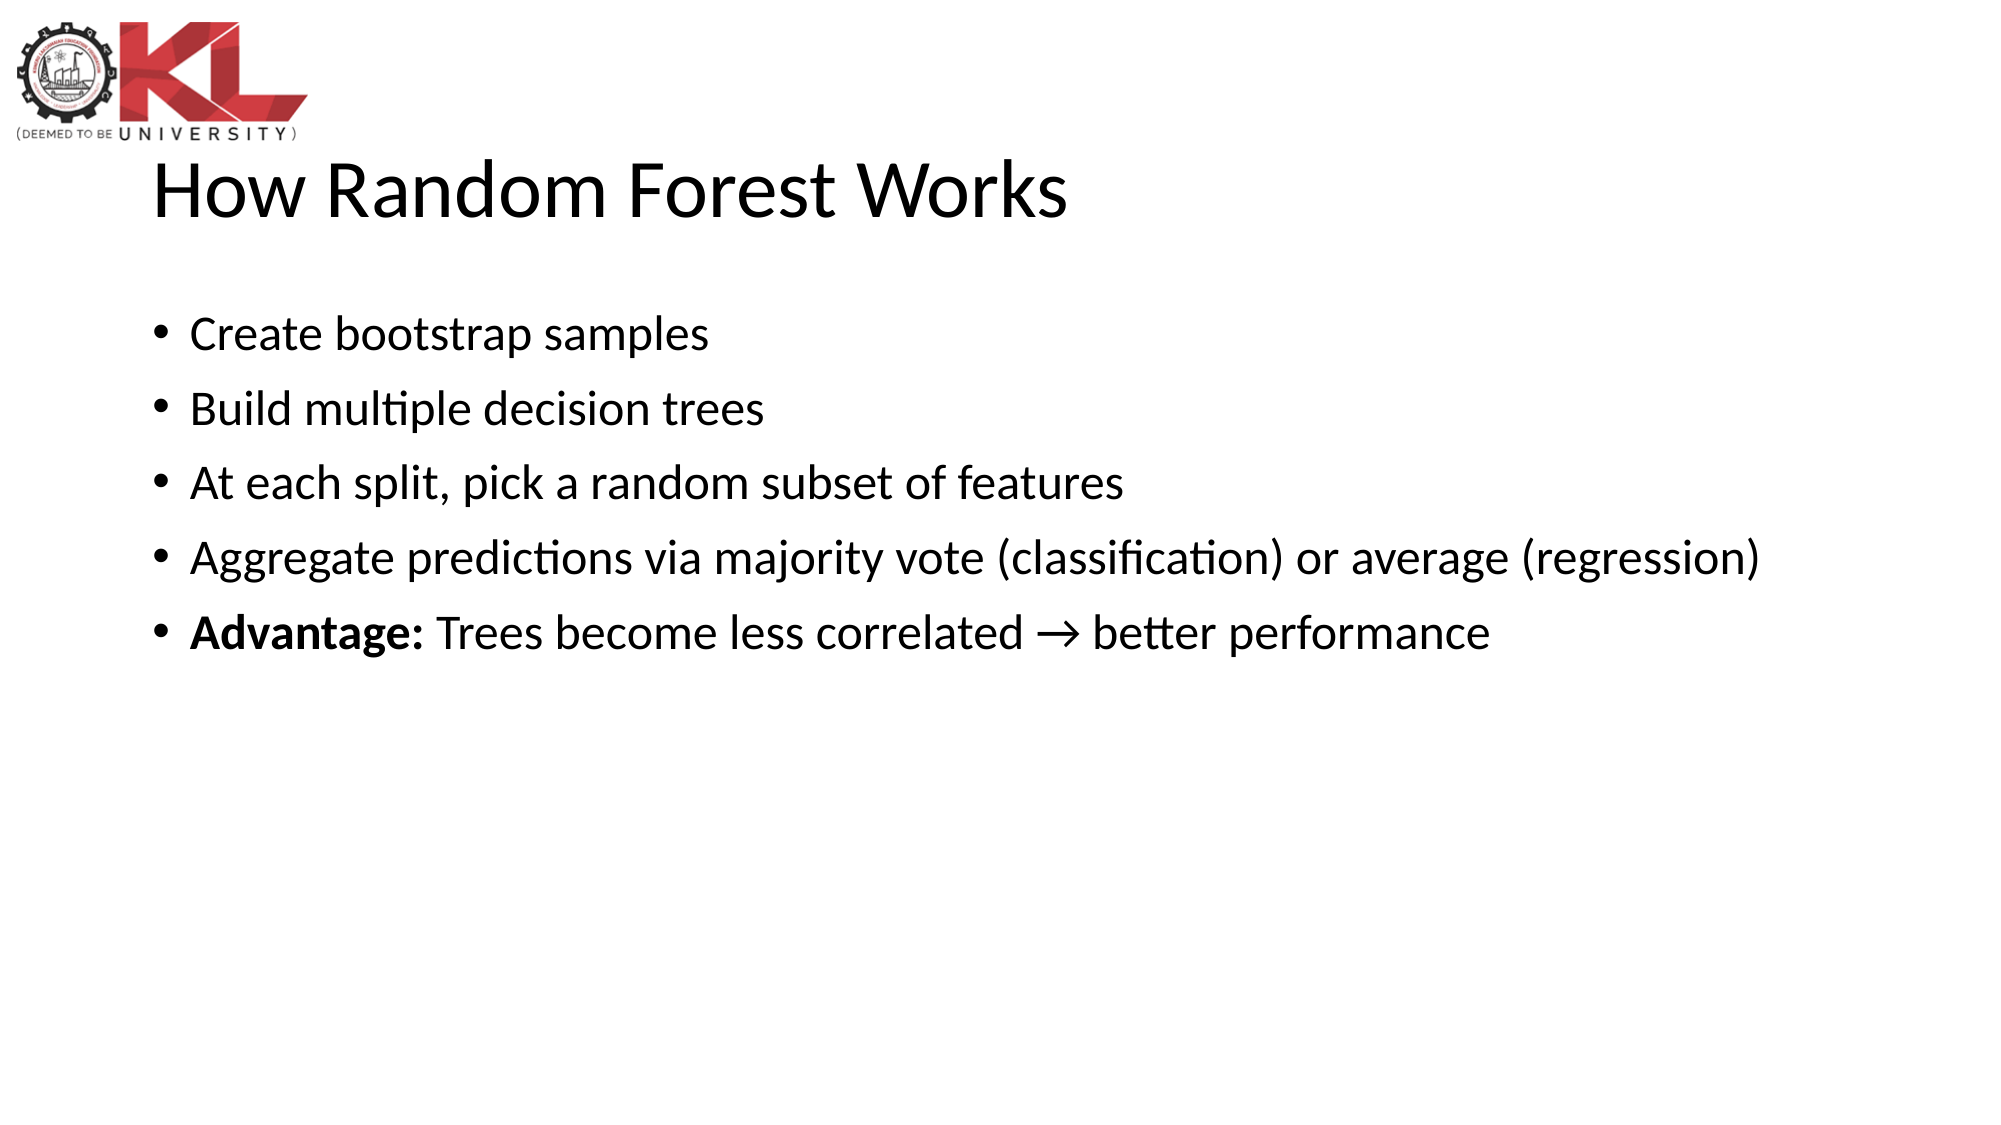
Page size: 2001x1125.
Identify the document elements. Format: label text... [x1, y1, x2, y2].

picture [17, 22, 308, 141]
list Create bootstrap samples Build multiple decision trees At each split, pick a random subset of features Aggregate predictions via majority vote (classification) or average (regression) Advantage: Trees become less correlated → better performance [137, 299, 1918, 929]
title How Random Forest Works [137, 103, 1863, 278]
